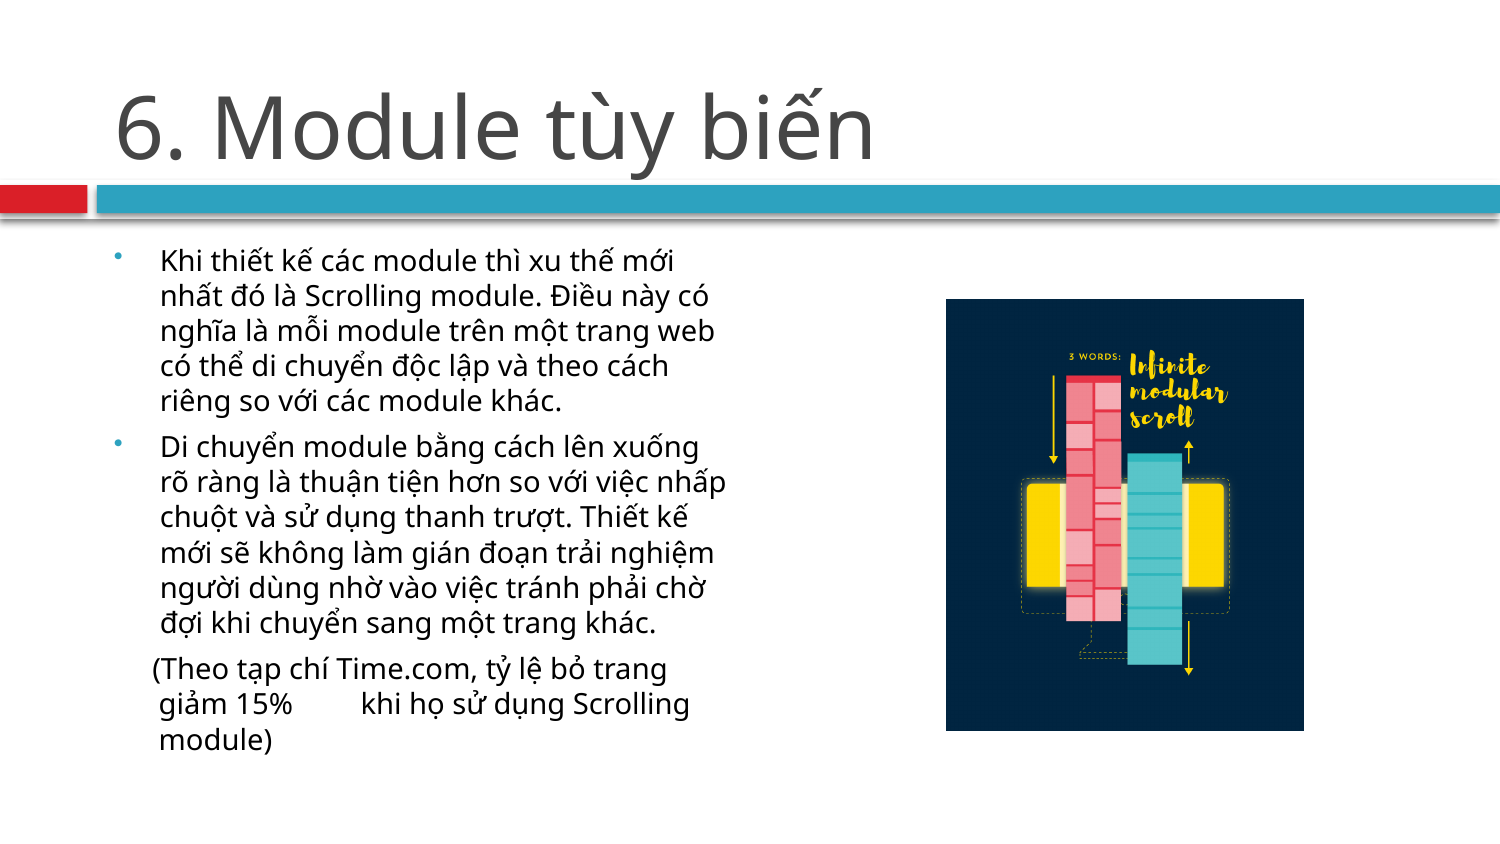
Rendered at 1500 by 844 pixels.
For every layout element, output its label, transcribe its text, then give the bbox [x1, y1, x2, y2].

title 6. Module tùy biến [99, 19, 1438, 185]
list Khi thiết kế các module thì xu thế mới nhất đó là Scrolling module. Điều này có nghĩa là mỗi module trên một trang web có thể di chuyển độc lập và theo cách riêng so với các module khác. Di chuyển module bằng cách lên xuống rõ ràng là thuận tiện hơn so với việc nhấp chuột và sử dụng thanh trượt. Thiết kế mới sẽ không làm gián đoạn trải nghiệm người dùng nhờ vào việc tránh phải chờ đợi khi chuyển sang một trang khác. (Theo tạp chí Time.com, tỷ lệ bỏ trang giảm 15% khi họ sử dụng Scrolling module) [99, 234, 750, 785]
picture [946, 299, 1304, 731]
